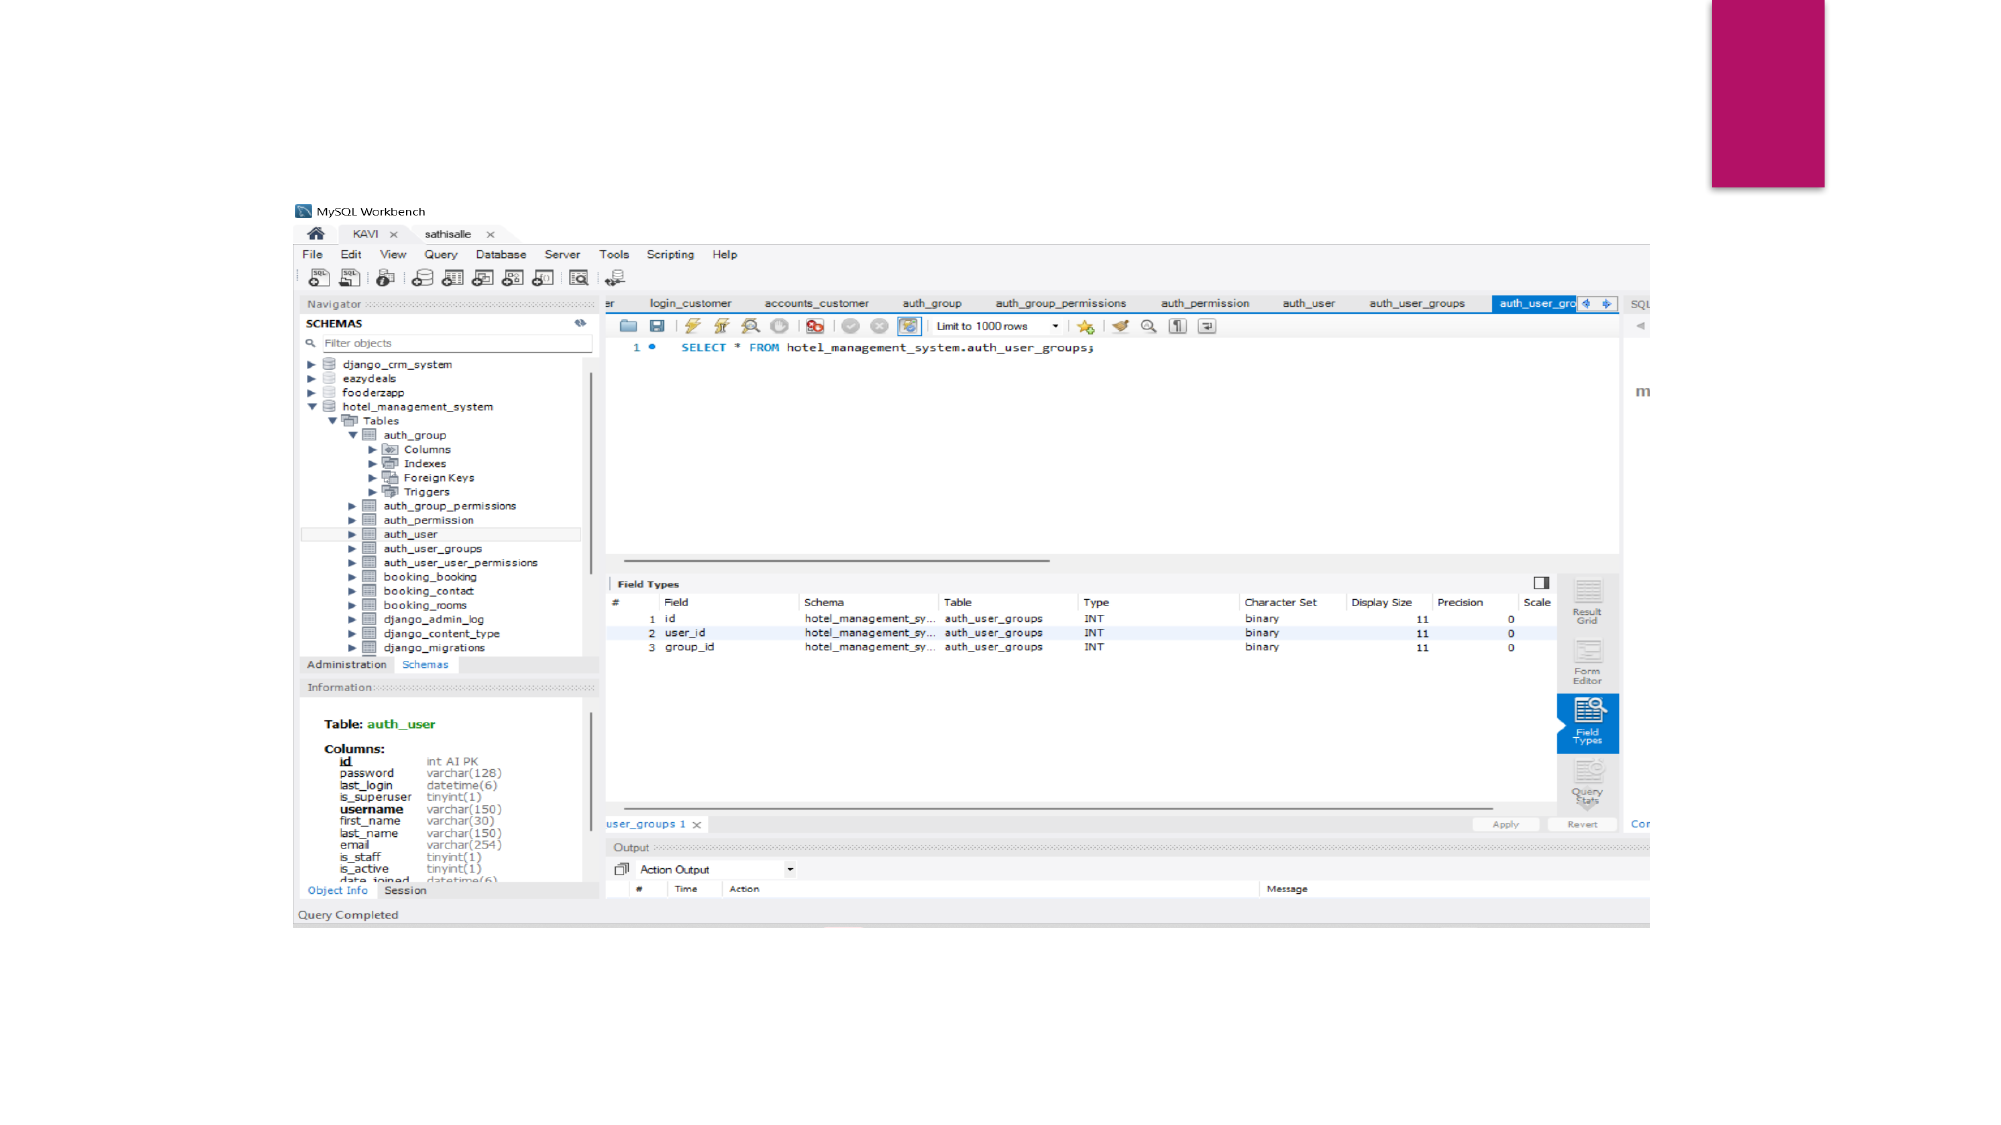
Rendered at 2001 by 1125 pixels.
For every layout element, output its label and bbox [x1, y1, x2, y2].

picture [293, 201, 1651, 928]
